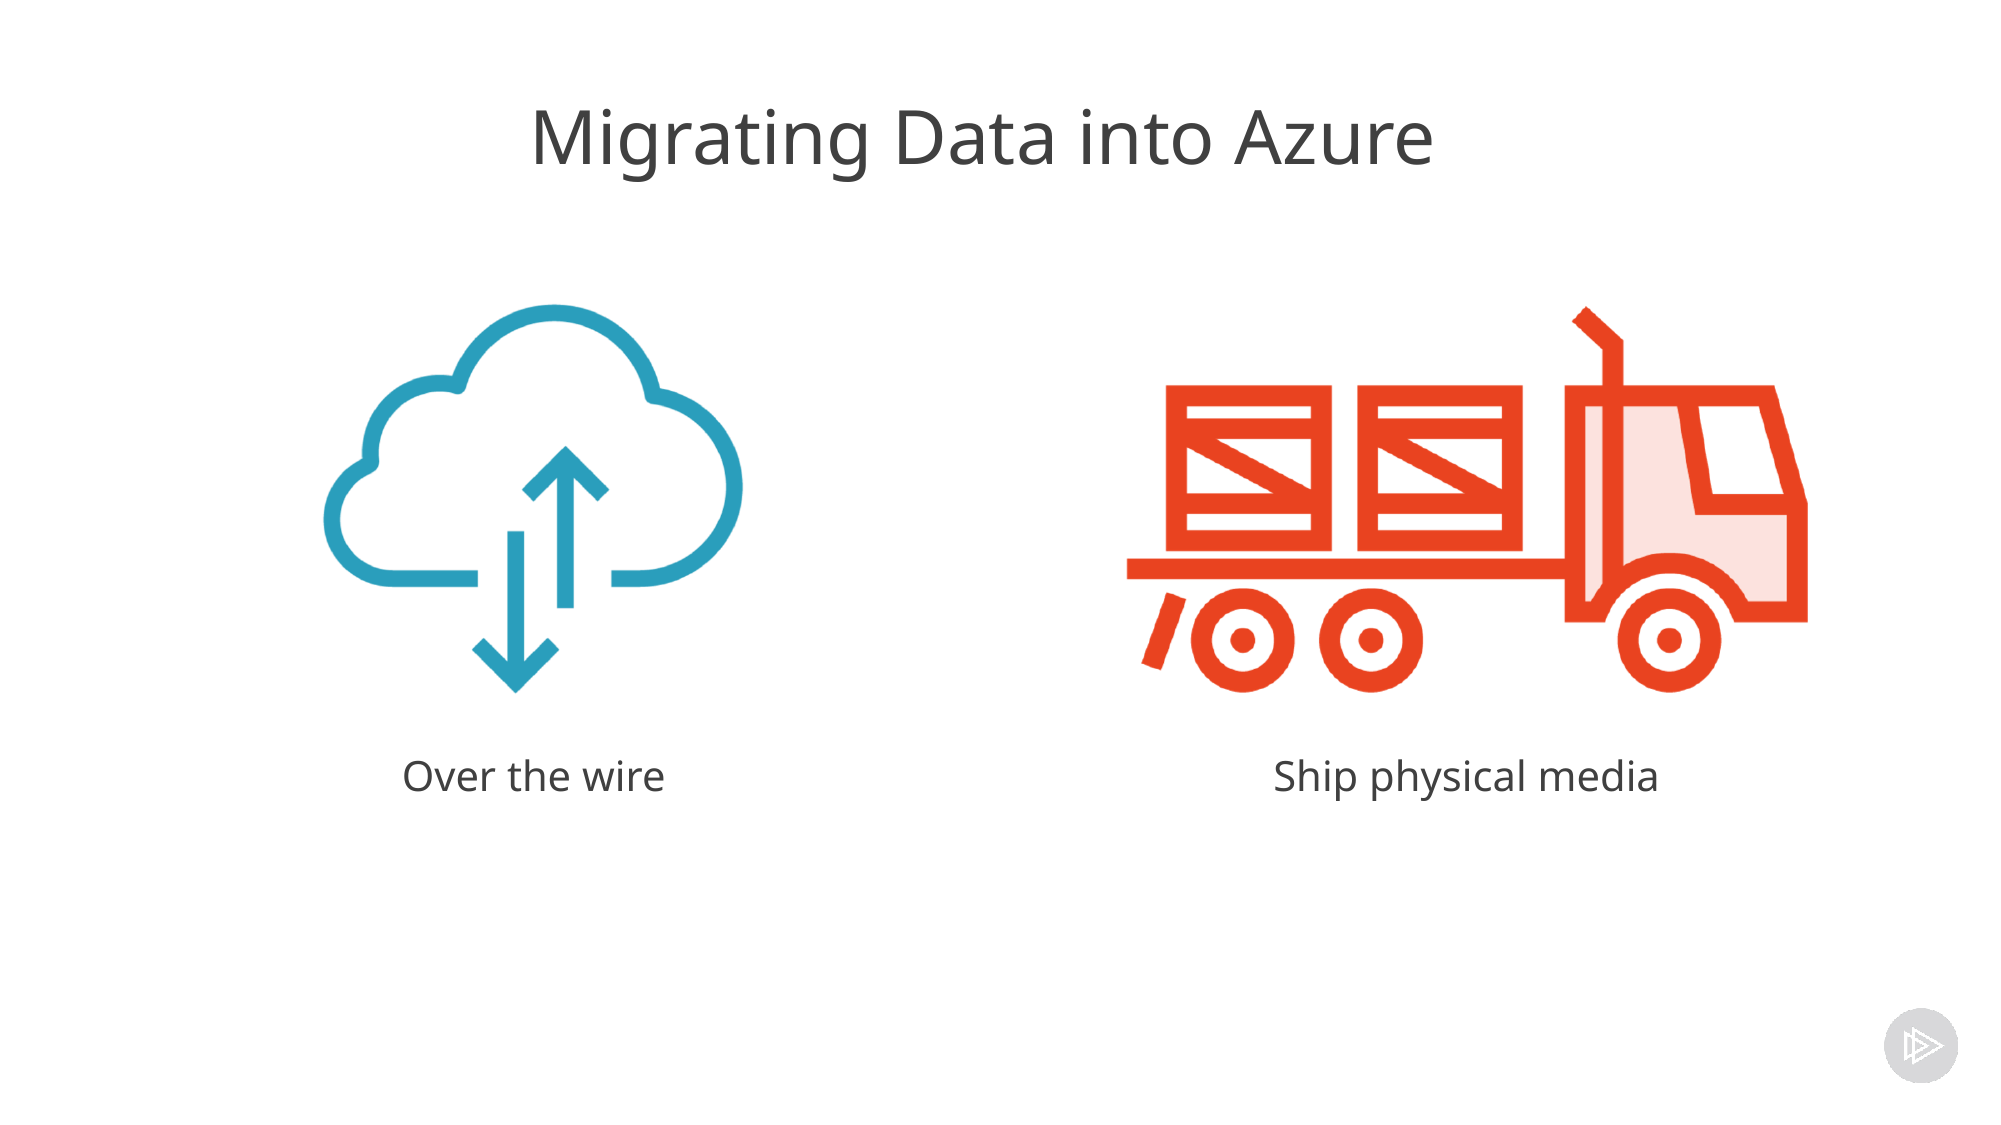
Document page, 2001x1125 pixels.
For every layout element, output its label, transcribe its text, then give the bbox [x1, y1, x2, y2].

list Over the wire [115, 749, 952, 981]
title Migrating Data into Azure [115, 96, 1885, 169]
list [318, 299, 749, 699]
list Ship physical media [1048, 749, 1885, 981]
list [1120, 299, 1814, 699]
